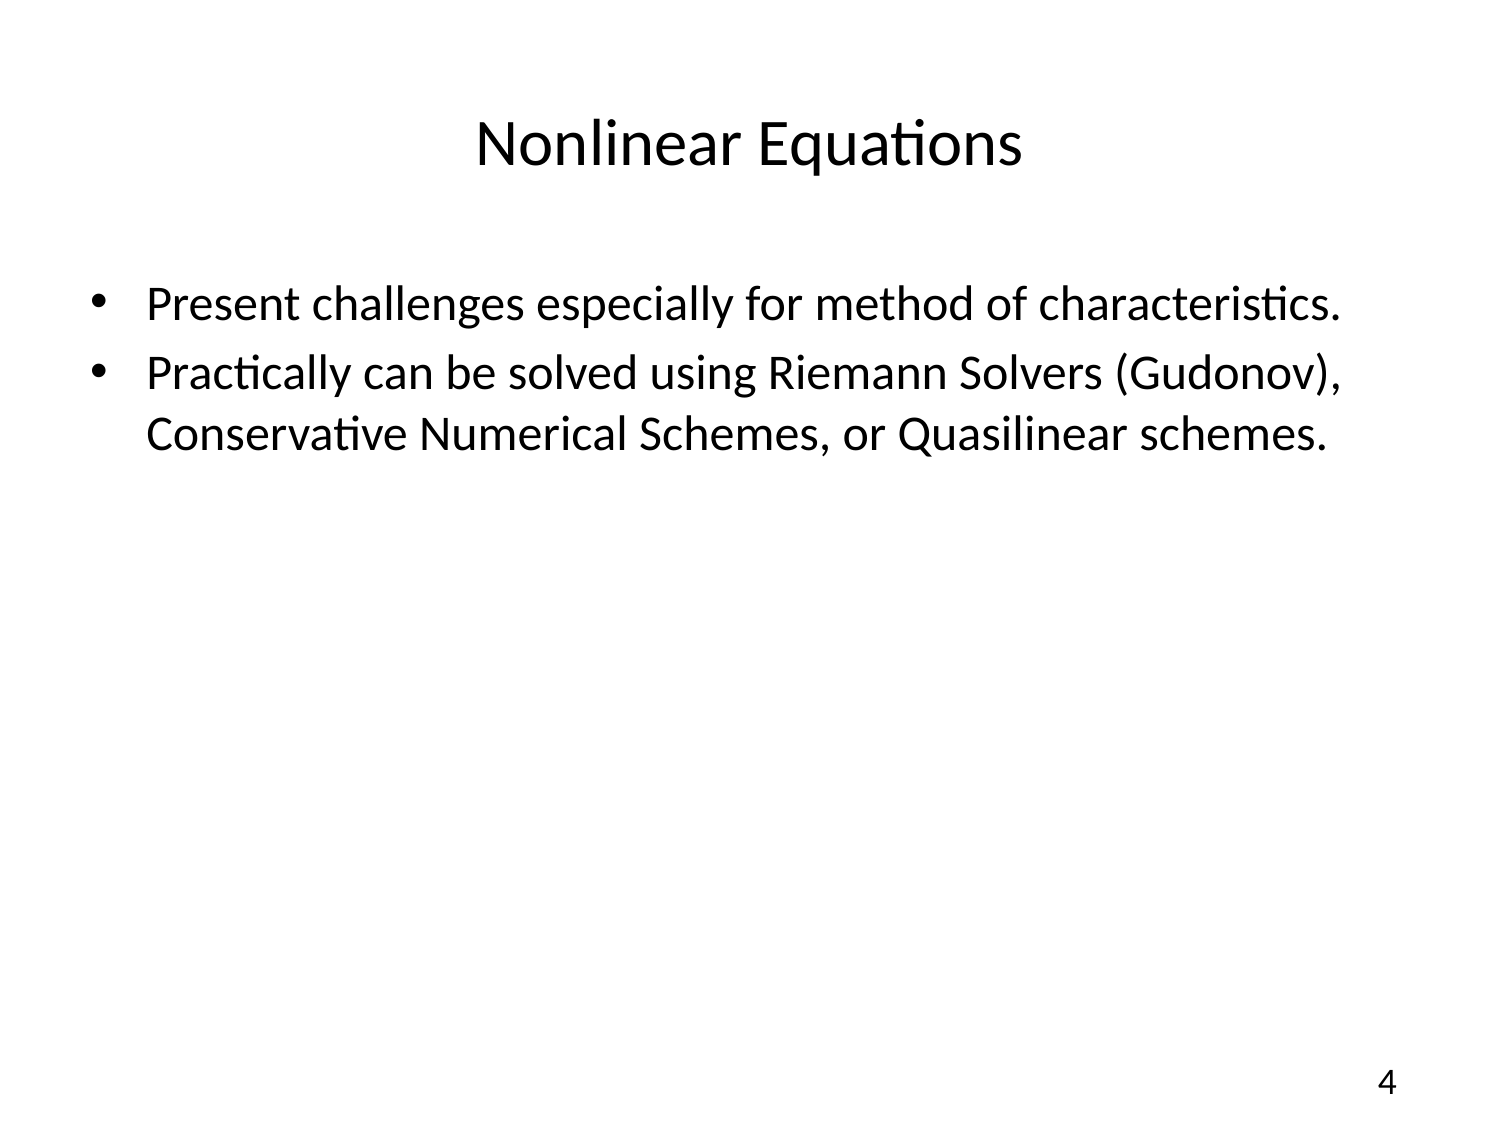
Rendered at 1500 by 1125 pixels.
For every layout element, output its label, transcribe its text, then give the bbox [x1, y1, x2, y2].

title Nonlinear Equations [75, 45, 1425, 233]
list Present challenges especially for method of characteristics. Practically can be solved using Riemann Solvers (Gudonov), Conservative Numerical Schemes, or Quasilinear schemes. [75, 262, 1425, 1005]
text_box 4 [1363, 1049, 1412, 1110]
